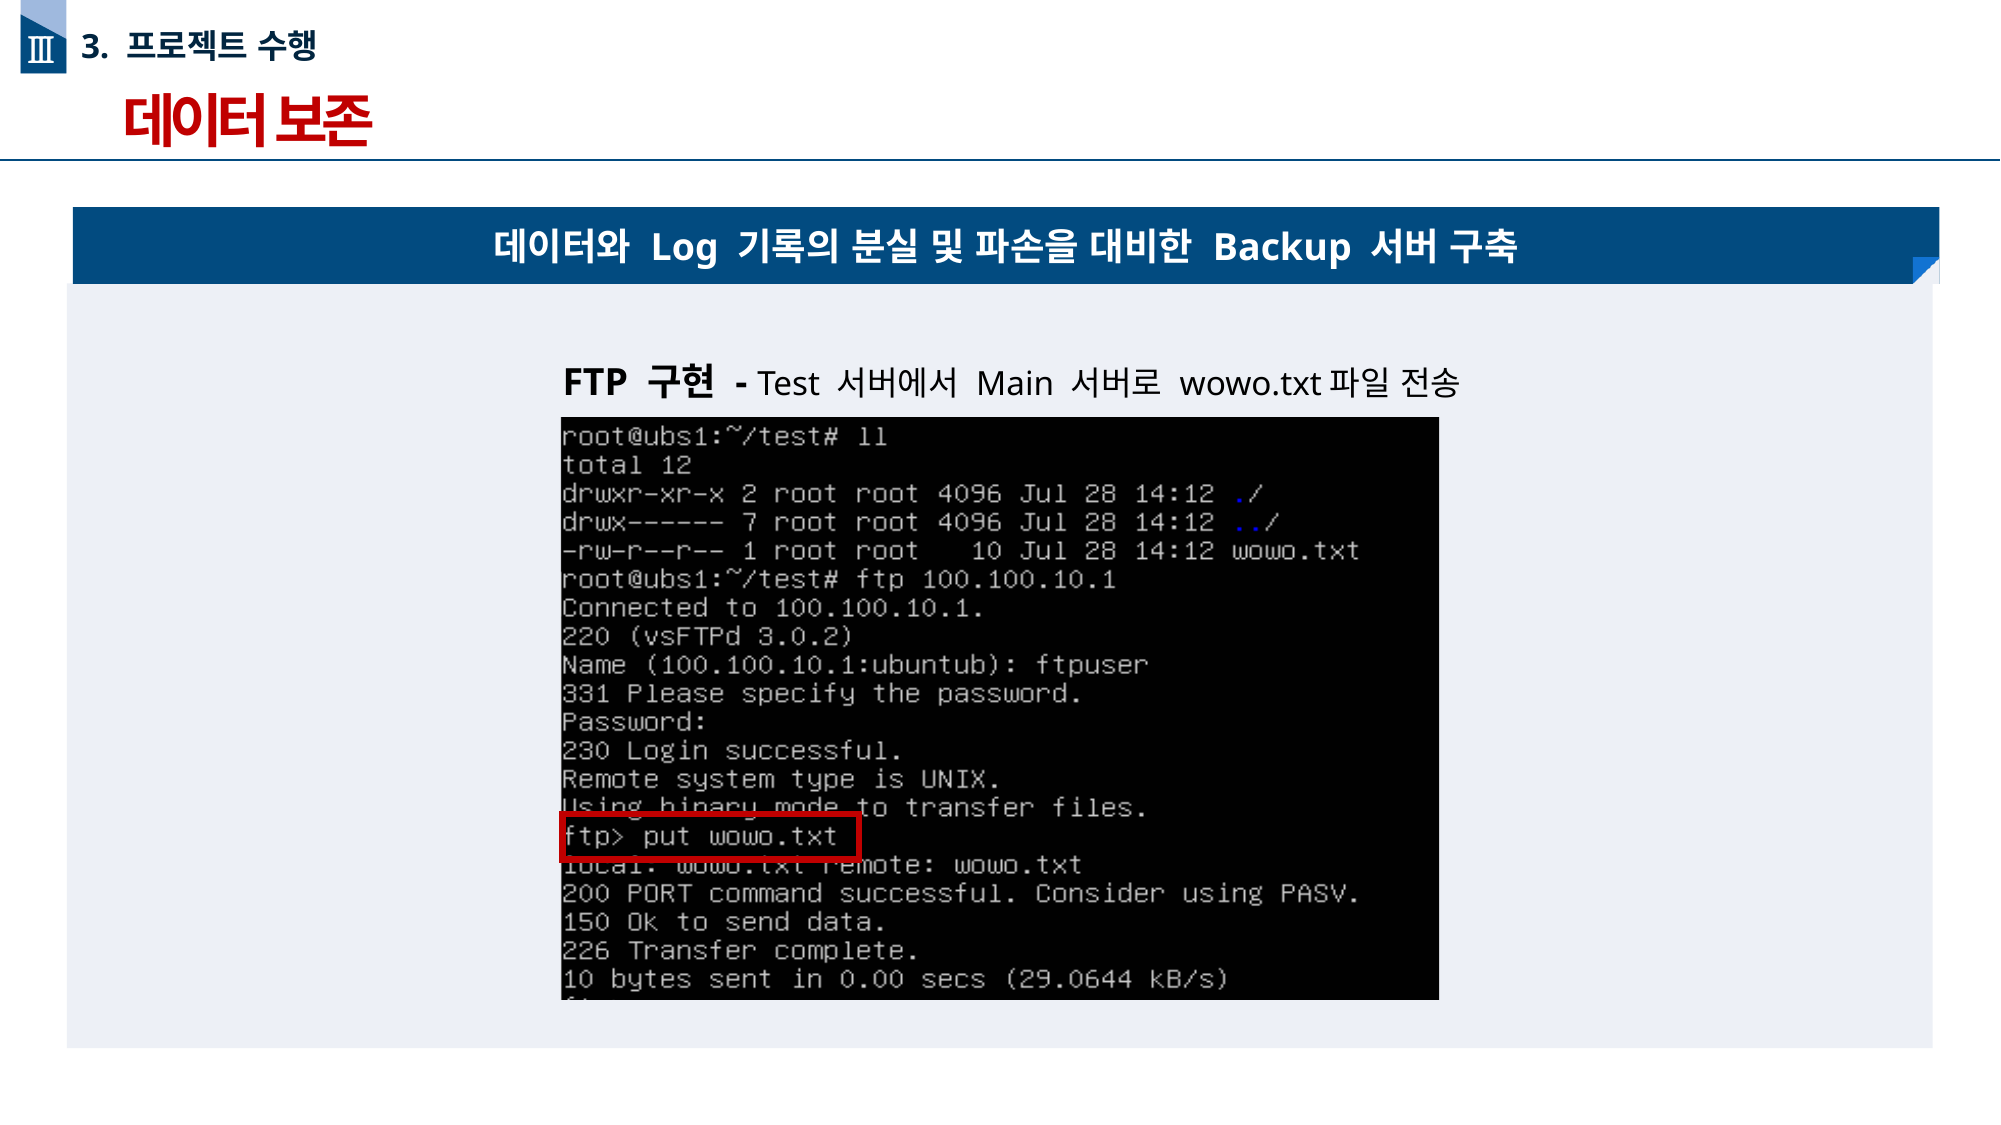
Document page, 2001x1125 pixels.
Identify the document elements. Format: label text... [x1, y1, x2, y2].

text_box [20, 0, 67, 170]
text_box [67, 76, 1940, 159]
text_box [560, 417, 1440, 1000]
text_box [66, 161, 1940, 1049]
text_box 3. 프로젝트 수행 [67, 17, 684, 73]
